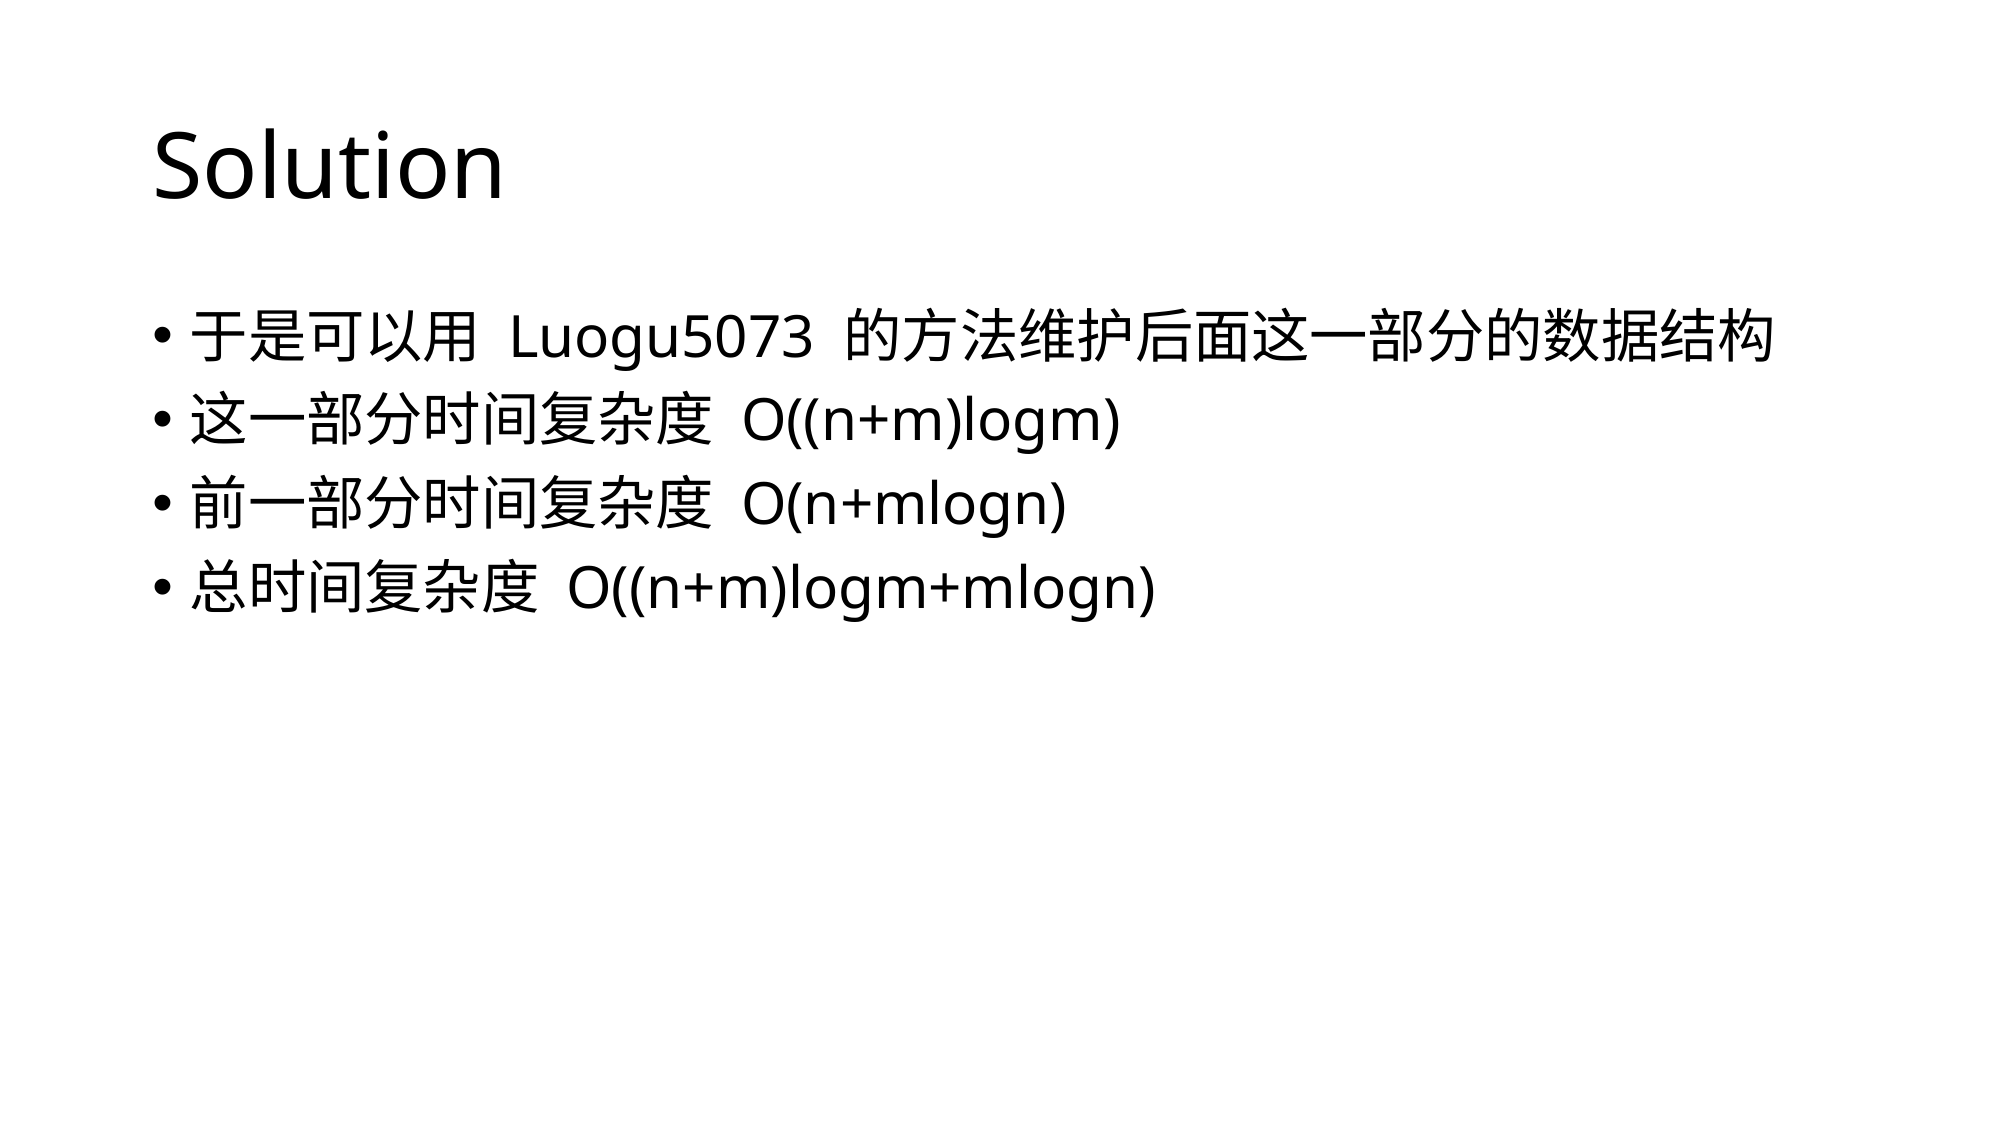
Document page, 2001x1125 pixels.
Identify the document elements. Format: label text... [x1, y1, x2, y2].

list 于是可以用 Luogu5073 的方法维护后面这一部分的数据结构 这一部分时间复杂度 O((n+m)logm) 前一部分时间复杂度 O(n+mlogn) 总时间复杂度 O((n+m)logm+mlogn) [137, 299, 1863, 1014]
title Solution [137, 59, 1863, 278]
